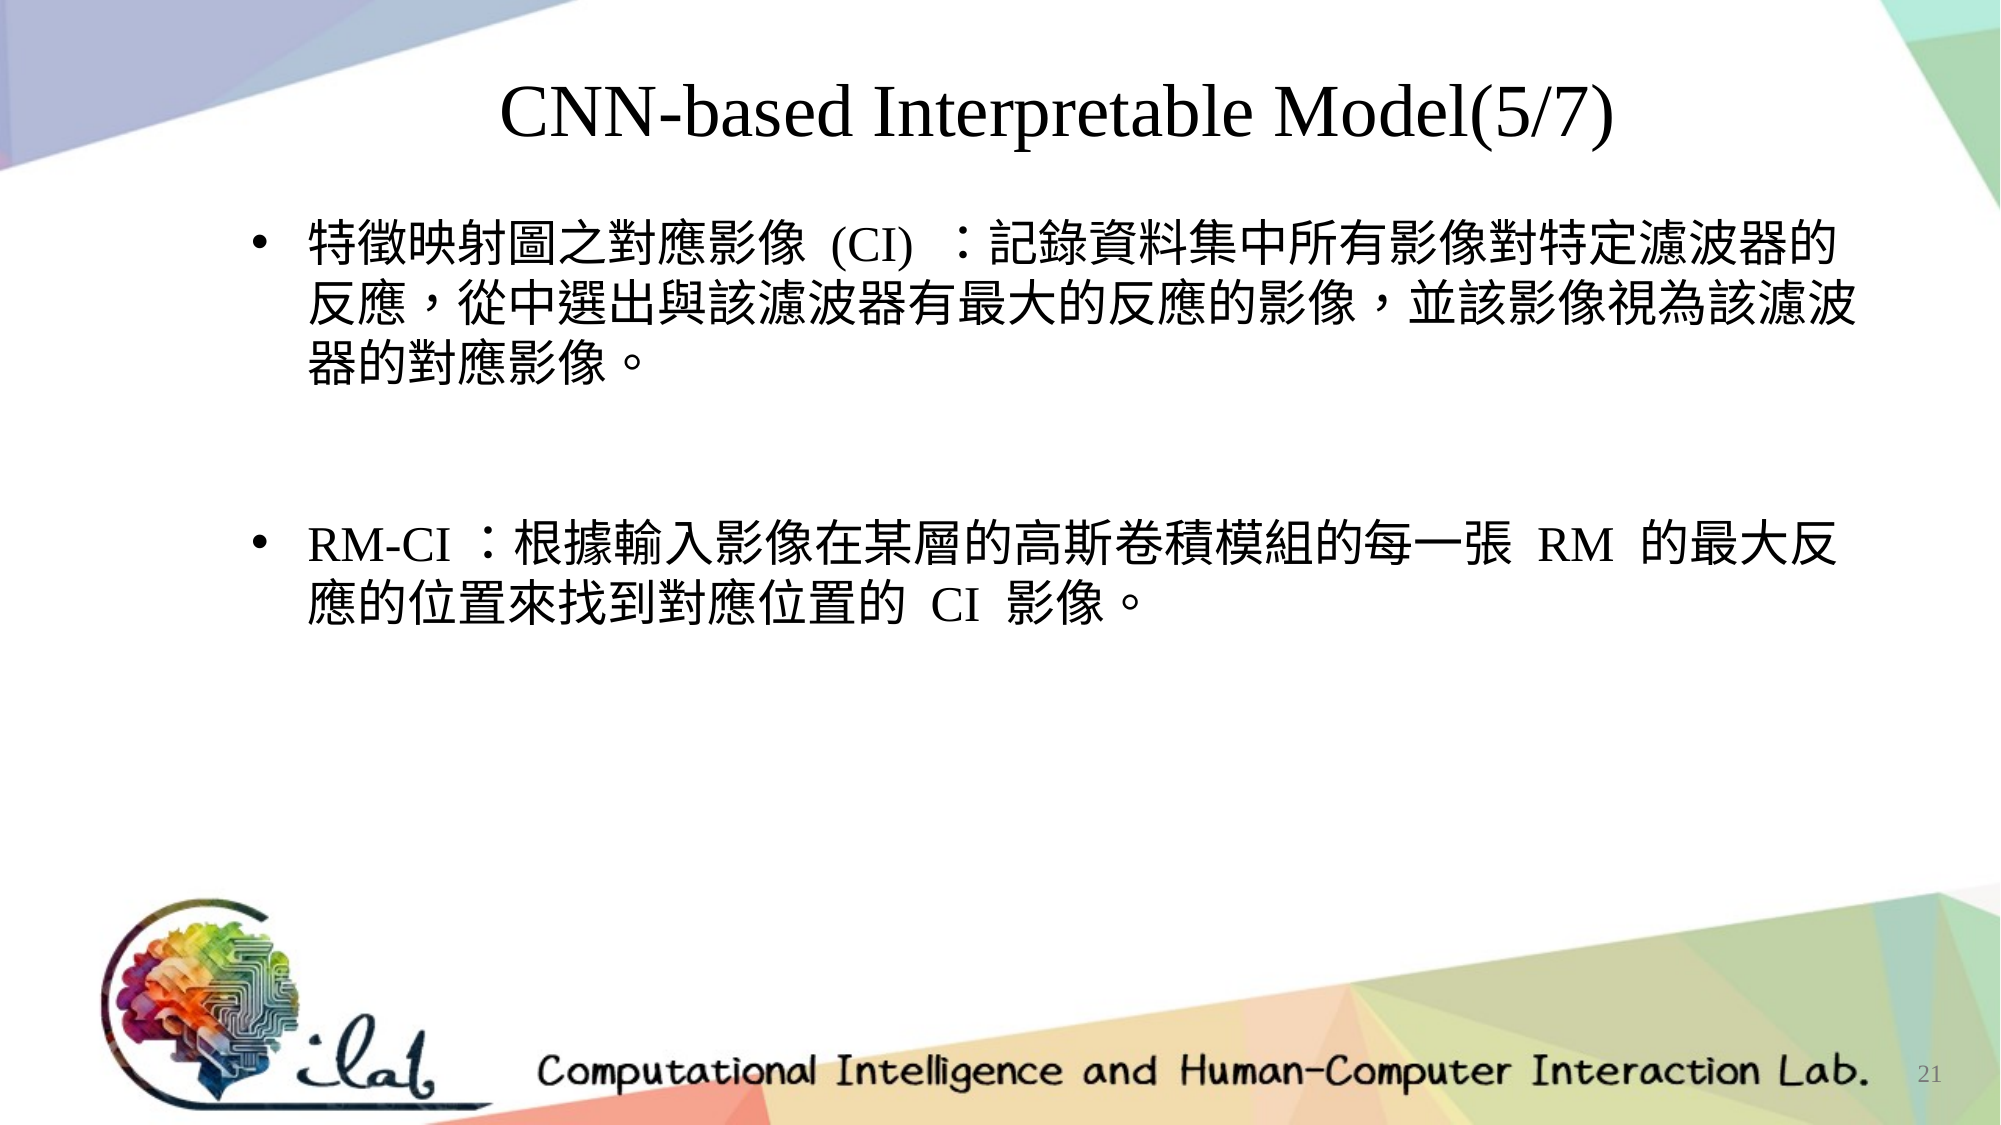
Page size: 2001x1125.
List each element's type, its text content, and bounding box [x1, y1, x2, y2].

text_box CNN-based Interpretable Model(5/7) [485, 53, 1631, 159]
text_box 特徵映射圖之對應影像 (CI) ：記錄資料集中所有影像對特定濾波器的反應，從中選出與該濾波器有最大的反應的影像，並該影像視為該濾波器的對應影像。 RM-CI：根據輸入影像在某層的高斯卷積模組的每一張 RM 的最大反應的位置來找到對應位置的 CI 影像。 [236, 204, 1880, 639]
slide_number 21 [1507, 1042, 1958, 1103]
picture [0, 0, 2001, 1125]
